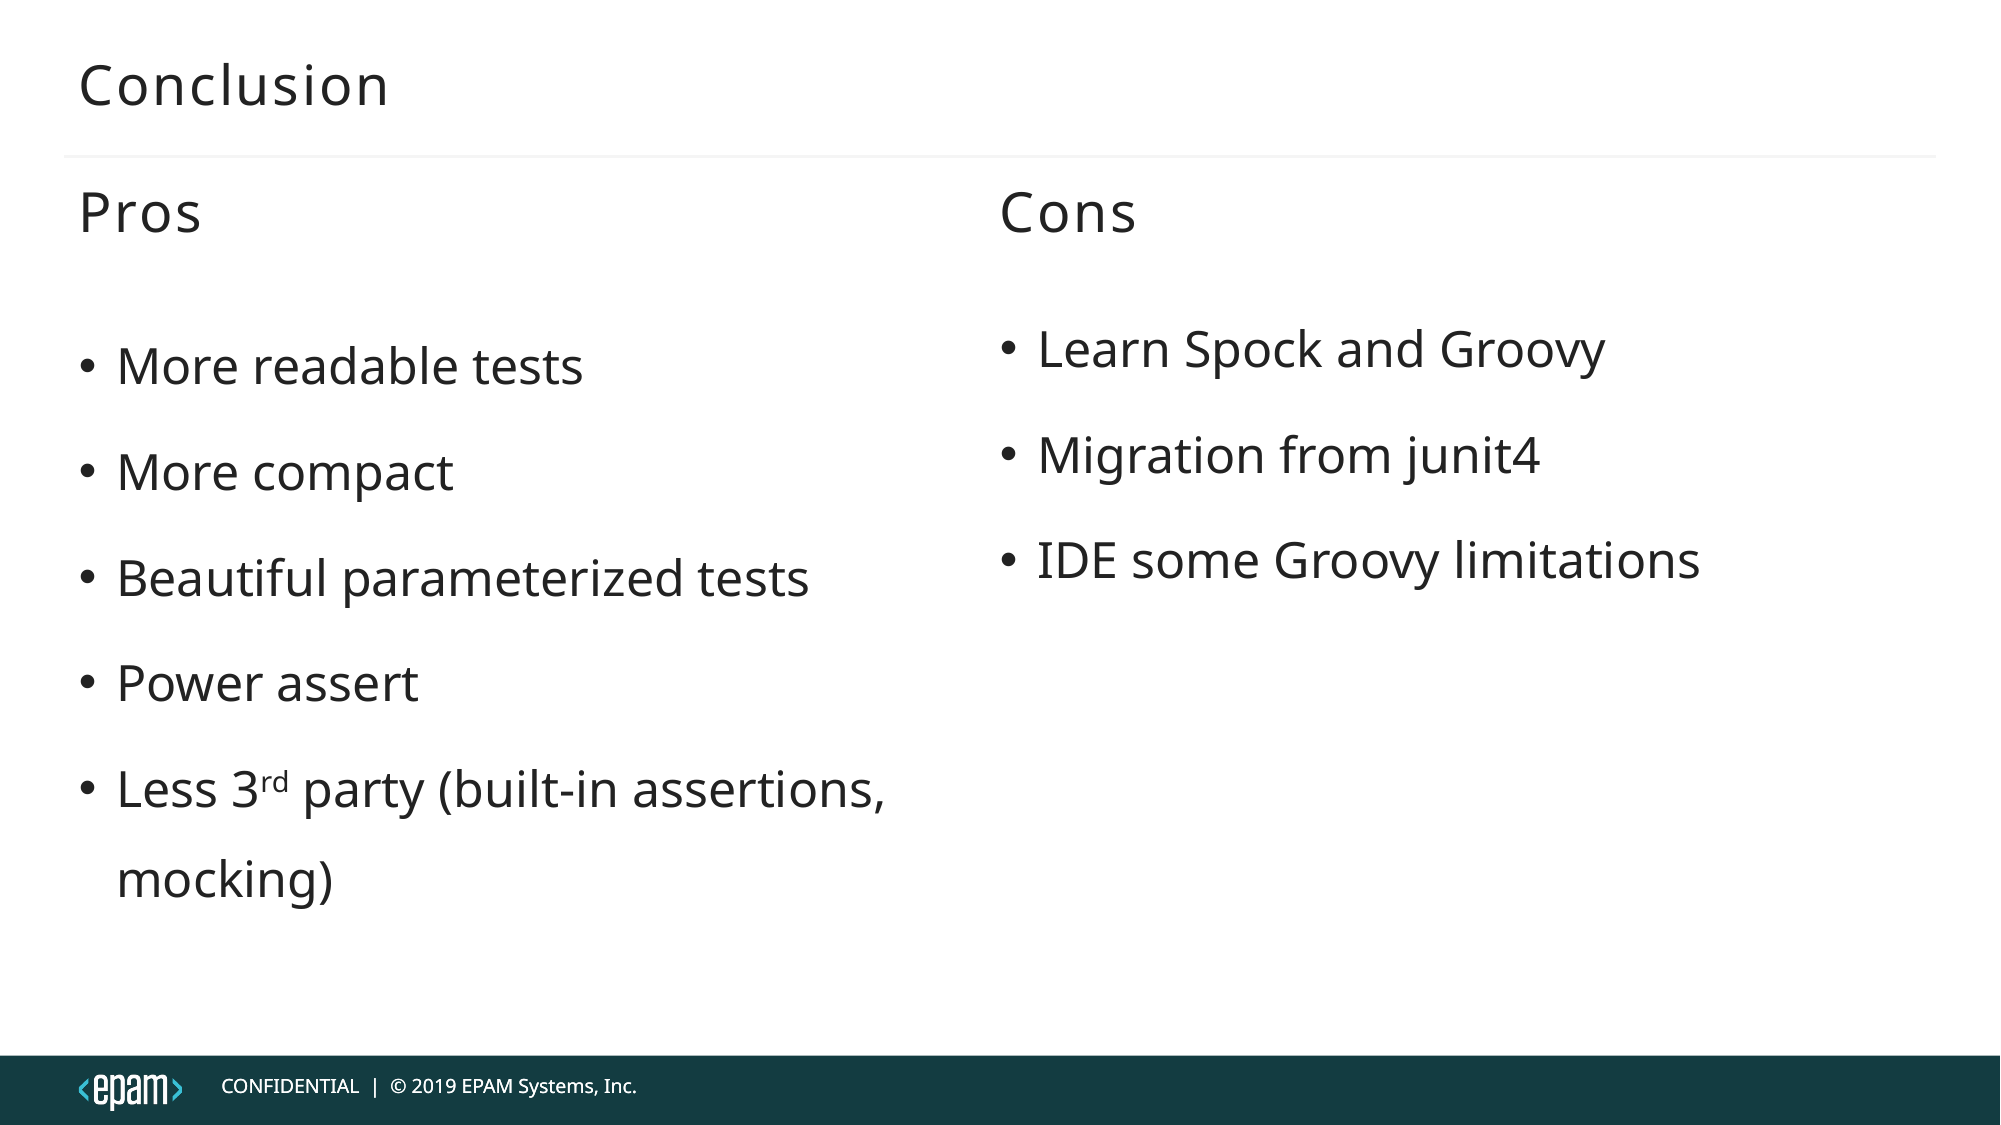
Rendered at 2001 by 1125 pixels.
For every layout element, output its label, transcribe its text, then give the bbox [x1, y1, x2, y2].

text_box Pros [78, 177, 281, 244]
text_box Learn Spock and Groovy Migration from junit4 IDE some Groovy limitations [999, 287, 1922, 510]
text_box Cons [999, 177, 1202, 244]
title Conclusion [78, 50, 1922, 116]
list More readable tests More compact Beautiful parameterized tests Power assert Less 3rd party (built-in assertions, mocking) [78, 304, 1000, 745]
text_box CONFIDENTIAL | © 2019 EPAM Systems, Inc. [206, 1066, 737, 1105]
